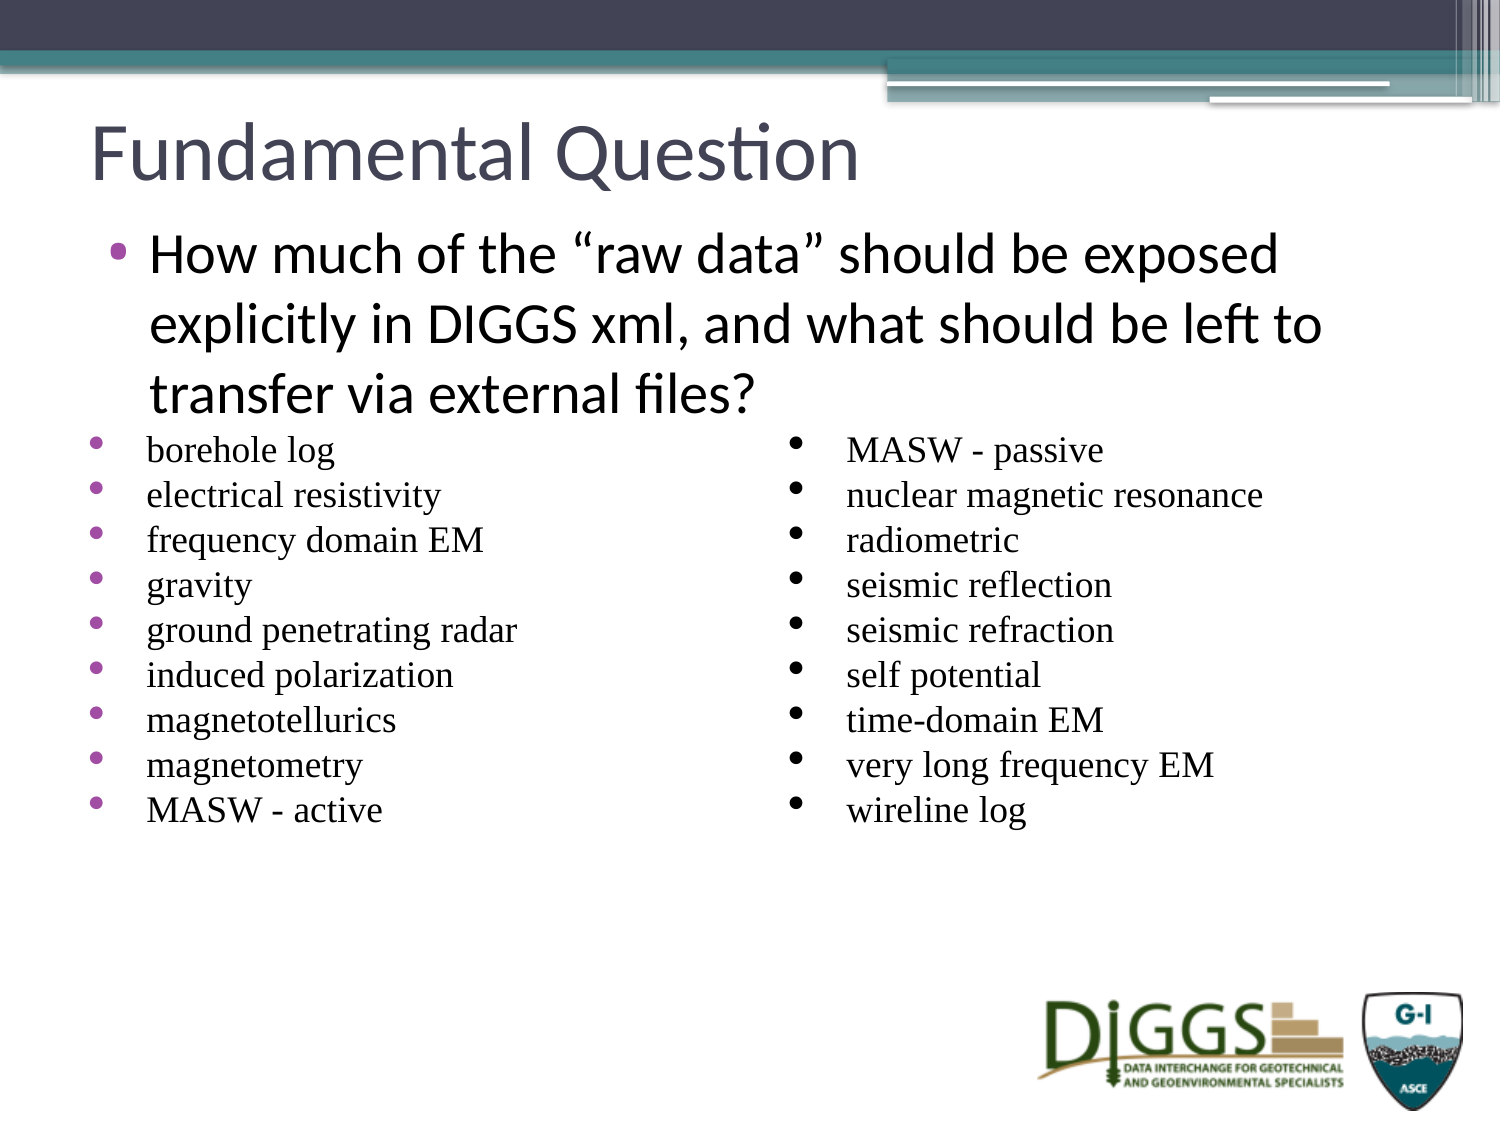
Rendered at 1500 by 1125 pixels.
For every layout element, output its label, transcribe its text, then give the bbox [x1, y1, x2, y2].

list How much of the “raw data” should be exposed explicitly in DIGGS xml, and what should be left to transfer via external files? borehole log electrical resistivity frequency domain EM gravity ground penetrating radar induced polarization magnetotellurics magnetometry MASW - active [75, 207, 1425, 918]
picture [1037, 992, 1463, 1111]
text_box MASW - passive nuclear magnetic resonance radiometric seismic reflection seismic refraction self potential time-domain EM very long frequency EM wireline log [775, 417, 1280, 883]
title Fundamental Question [75, 60, 1425, 207]
